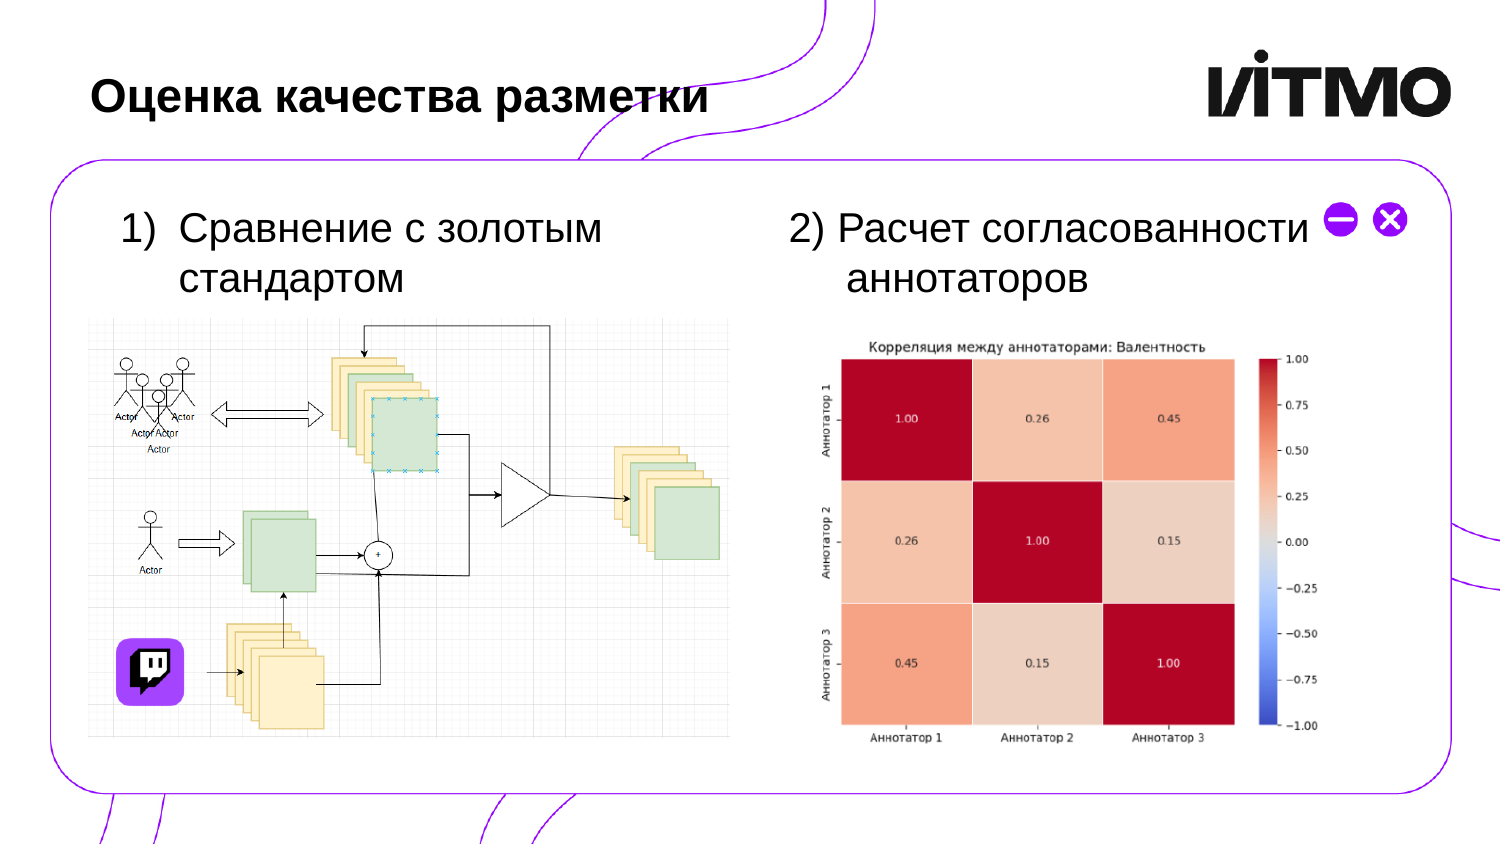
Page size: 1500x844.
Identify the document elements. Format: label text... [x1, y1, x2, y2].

text_box Сравнение с золотым стандартом [88, 186, 642, 317]
title Оценка качества разметки [75, 50, 1195, 137]
text_box 2) Расчет согласованности аннотаторов [773, 186, 1381, 375]
picture [0, 0, 1500, 844]
